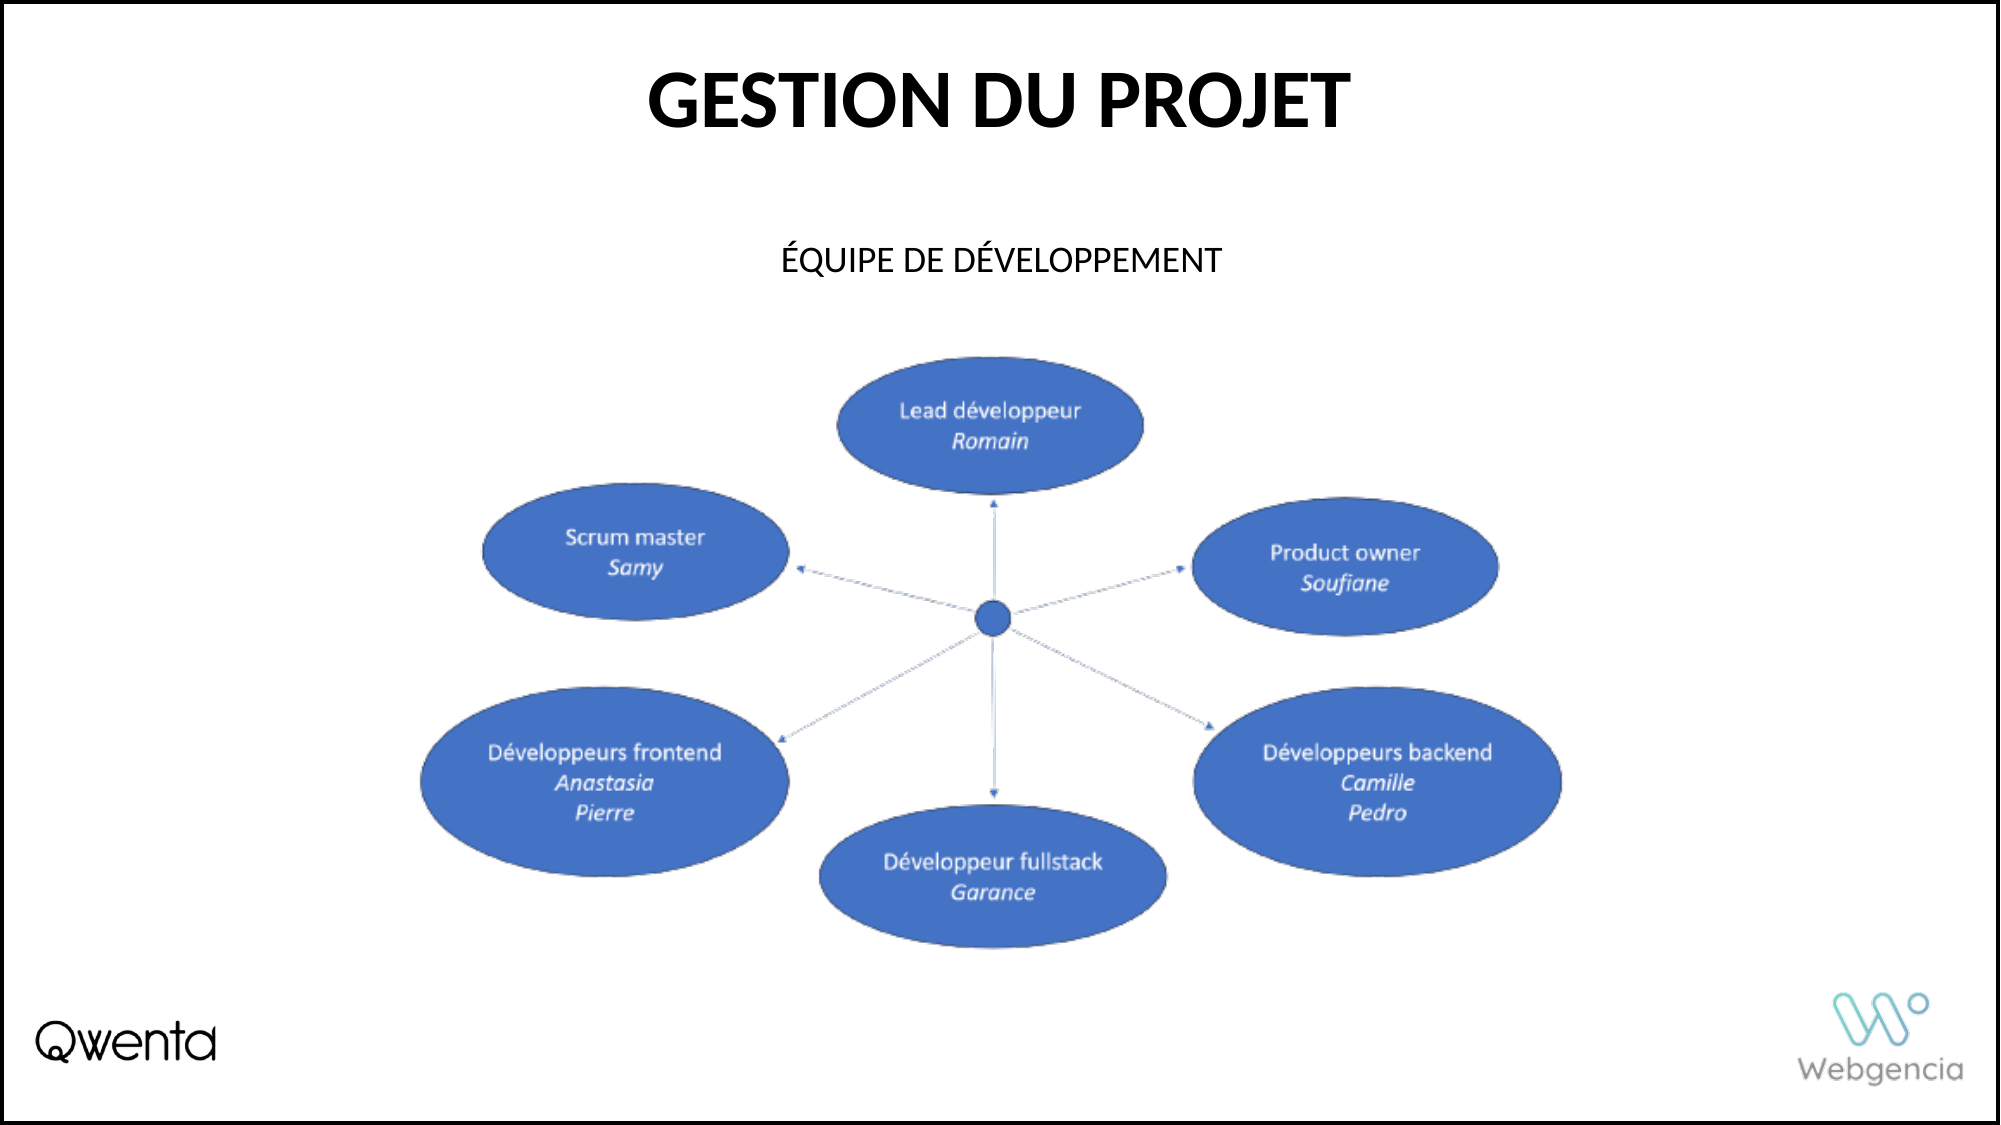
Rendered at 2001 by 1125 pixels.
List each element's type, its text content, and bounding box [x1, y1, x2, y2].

picture [0, 340, 1583, 1125]
picture [1770, 967, 1988, 1090]
text_box ÉQUIPE DE DÉVELOPPEMENT [766, 227, 1238, 288]
text_box GESTION DU PROJET [632, 36, 1368, 152]
table_header [4, 4, 1996, 1121]
